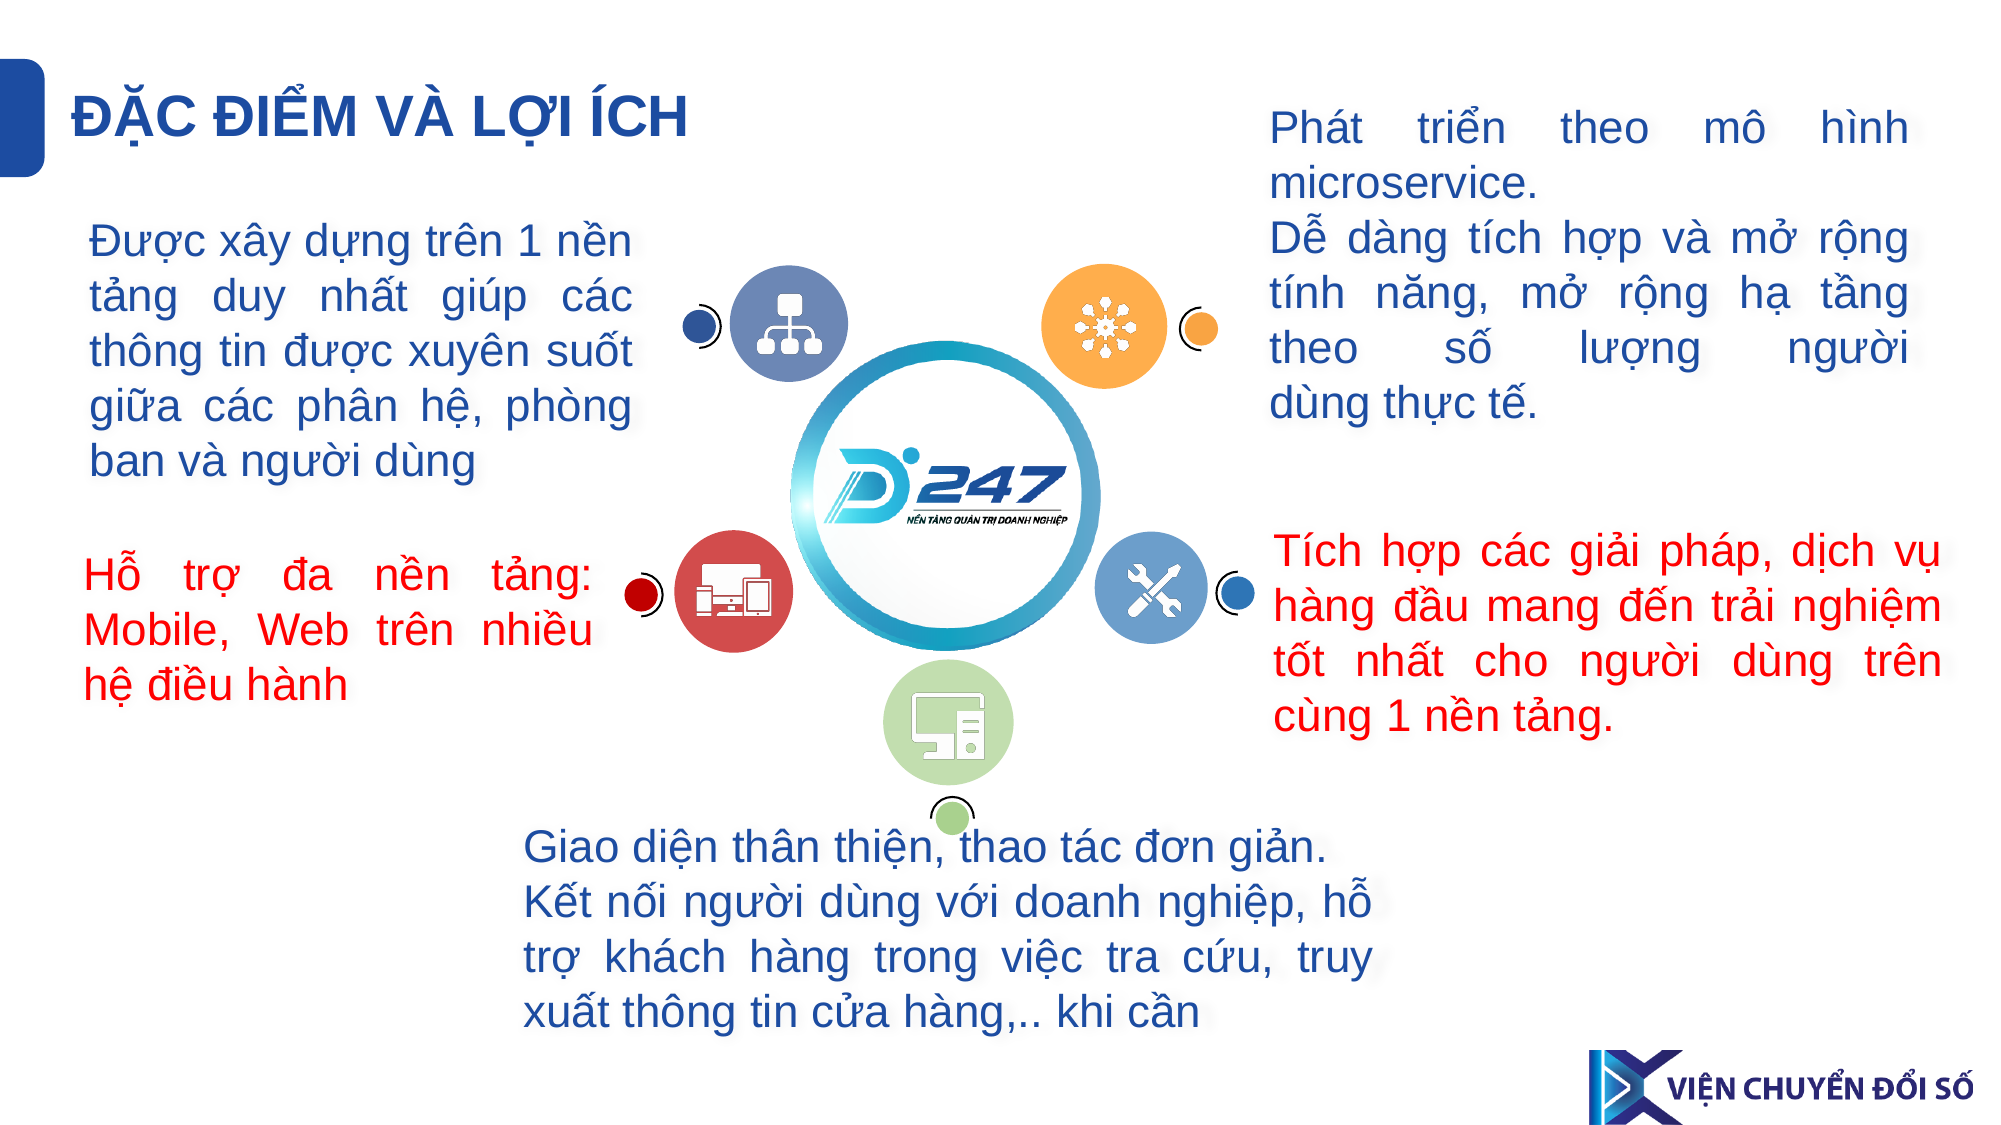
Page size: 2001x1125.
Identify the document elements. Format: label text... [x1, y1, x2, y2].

text_box [673, 529, 788, 654]
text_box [670, 302, 724, 351]
text_box [728, 264, 850, 383]
text_box [1040, 262, 1169, 390]
text_box [0, 57, 46, 179]
text_box Giao diện thân thiện, thao tác đơn giản. Kết nối người dùng với doanh nghiệp, hỗ trợ khách hàng trong việc tra cứu, truy xuất thông tin cửa hàng,.. khi cần [508, 845, 1390, 1008]
text_box [882, 658, 1015, 787]
text_box Hỗ trợ đa nền tảng: Mobile, Web trên nhiều hệ điều hành [68, 535, 610, 719]
picture [1126, 562, 1183, 619]
text_box [1102, 530, 1209, 645]
picture [757, 291, 1136, 653]
picture [909, 687, 987, 765]
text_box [925, 796, 980, 845]
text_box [611, 570, 666, 619]
text_box Tích hợp các giải pháp, dịch vụ hàng đầu mang đến trải nghiệm tốt nhất cho người dùng trên cùng 1 nền tảng. [1258, 511, 1959, 750]
text_box Được xây dựng trên 1 nền tảng duy nhất giúp các thông tin được xuyên suốt giữa các phân hệ, phòng ban và người dùng [74, 200, 649, 495]
picture [1602, 1050, 1973, 1125]
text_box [1176, 305, 1231, 353]
picture [1589, 1050, 1597, 1125]
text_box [1213, 569, 1268, 617]
text_box Phát triển theo mô hình microservice. Dễ dàng tích hợp và mở rộng tính năng, mở rộng hạ tầng theo số lượng người dùng thực tế. [1254, 87, 1926, 438]
picture [696, 552, 772, 628]
text_box ĐẶC ĐIỂM VÀ LỢI ÍCH [56, 70, 973, 156]
